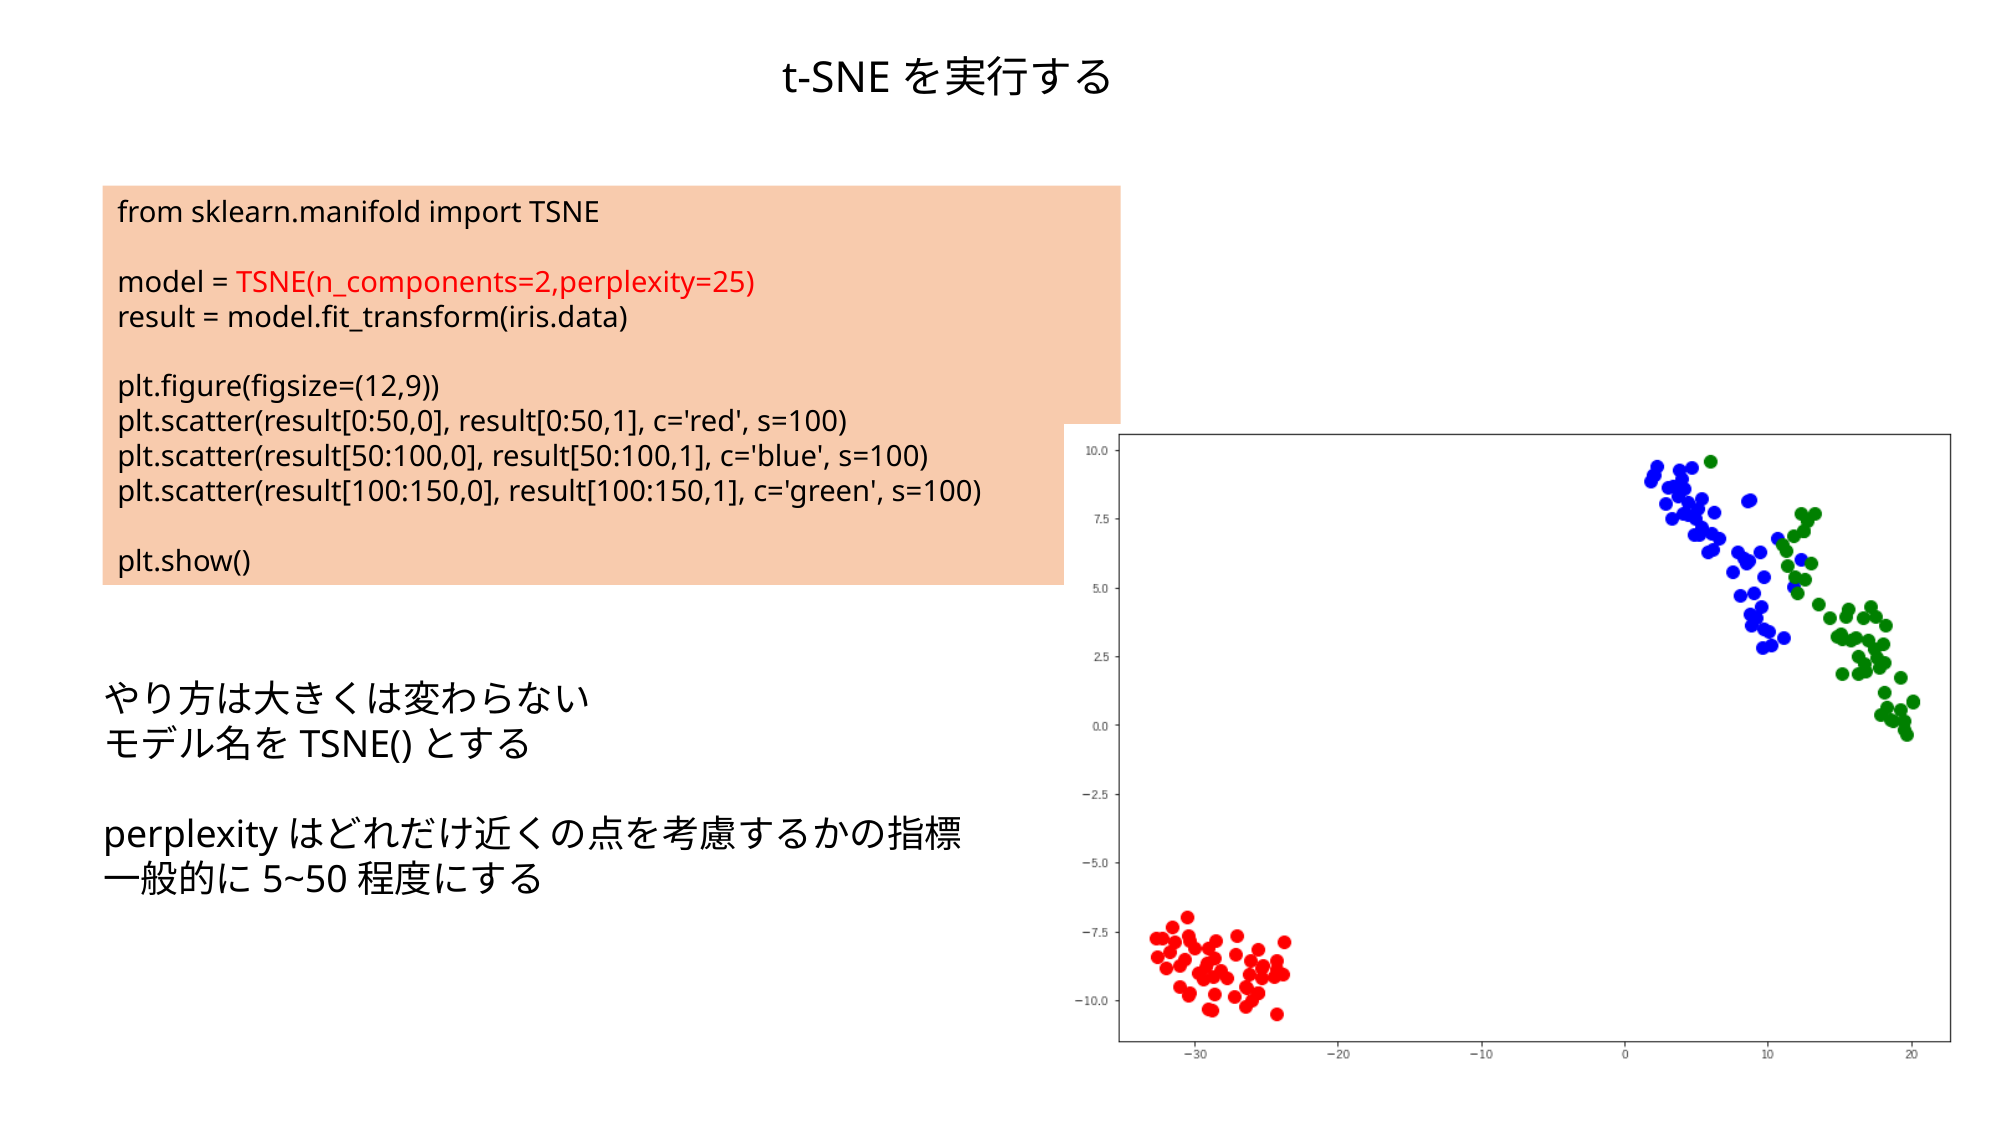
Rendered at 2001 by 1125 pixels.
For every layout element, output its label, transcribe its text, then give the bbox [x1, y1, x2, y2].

text_box t-SNEを実行する [777, 45, 1120, 105]
picture [1064, 424, 1960, 1071]
text_box やり方は大きくは変わらない モデル名をTSNE()とする perplexityはどれだけ近くの点を考慮するかの指標 一般的に5~50程度にする [98, 670, 967, 905]
text_box from sklearn.manifold import TSNE model = TSNE(n_components=2,perplexity=25) result = model.fit_transform(iris.data) plt.figure(figsize=(12,9)) plt.scatter(result[0:50,0], result[0:50,1], c='red', s=100) plt.scatter(result[50:100,0], result[50:100,1], c='blue', s=100) plt.scatter(result[100:150,0], result[100:150,1], c='green', s=100) plt.show() [102, 185, 1121, 585]
